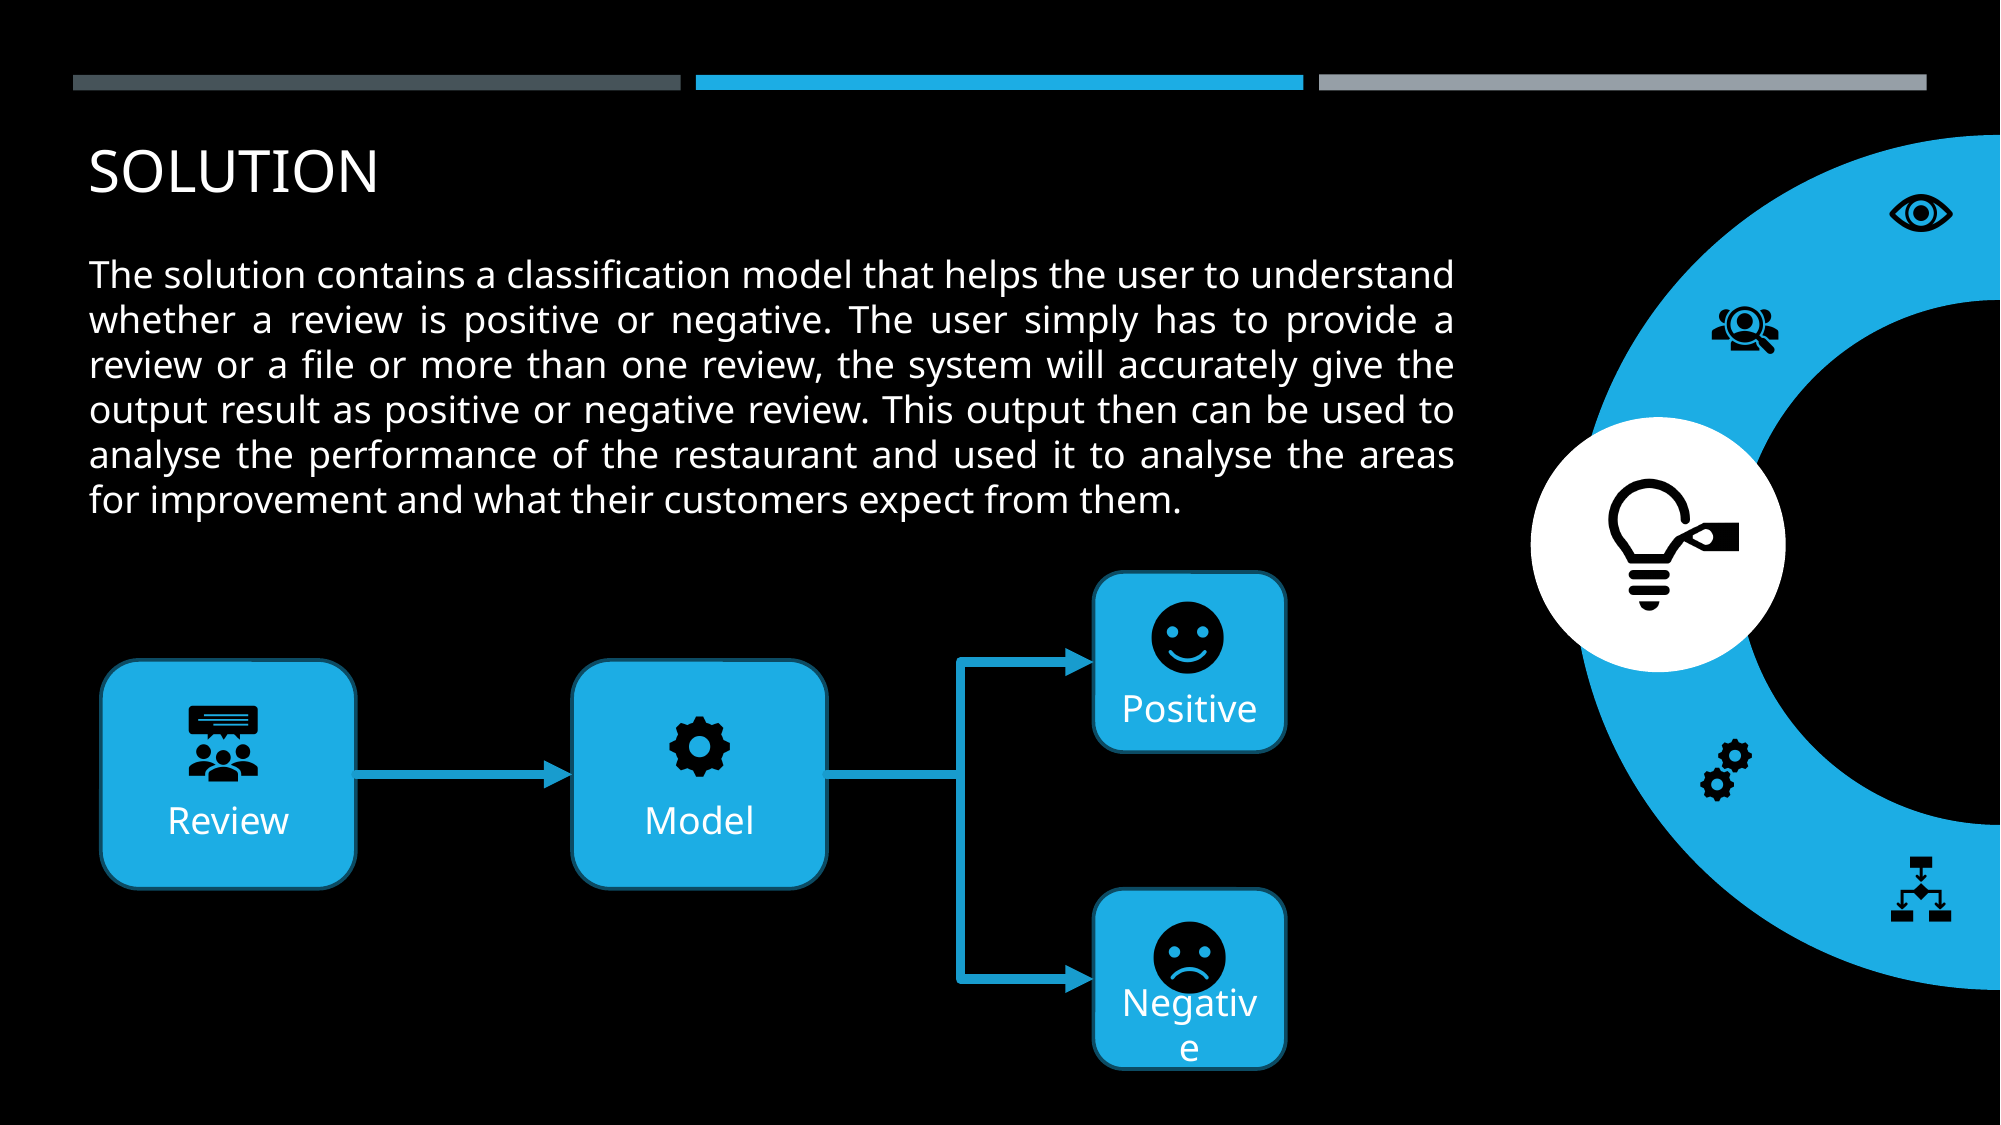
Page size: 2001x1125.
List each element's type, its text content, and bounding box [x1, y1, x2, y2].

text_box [826, 773, 1094, 980]
text_box Model [570, 658, 820, 891]
text_box The solution contains a classification model that helps the user to understand whether a review is positive or negative. The user simply has to provide a review or a file or more than one review, the system will accurately give the output result as positive or negative review. This output then can be used to analyse the performance of the restaurant and used it to analyse the areas for improvement and what their customers expect from them. [73, 244, 1472, 529]
picture [1144, 912, 1236, 1004]
text_box [1578, 636, 2000, 992]
picture [657, 704, 742, 789]
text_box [826, 661, 1094, 773]
picture [1706, 292, 1783, 369]
picture [1594, 469, 1746, 621]
picture [1142, 591, 1234, 683]
text_box [1528, 415, 1788, 674]
text_box [1590, 133, 2000, 463]
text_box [100, 659, 357, 890]
picture [1882, 850, 1959, 927]
picture [1882, 174, 1959, 251]
title Solution [73, 125, 1884, 214]
text_box Positive [1091, 570, 1288, 754]
text_box Negative [1091, 886, 1288, 1071]
picture [1687, 731, 1764, 808]
